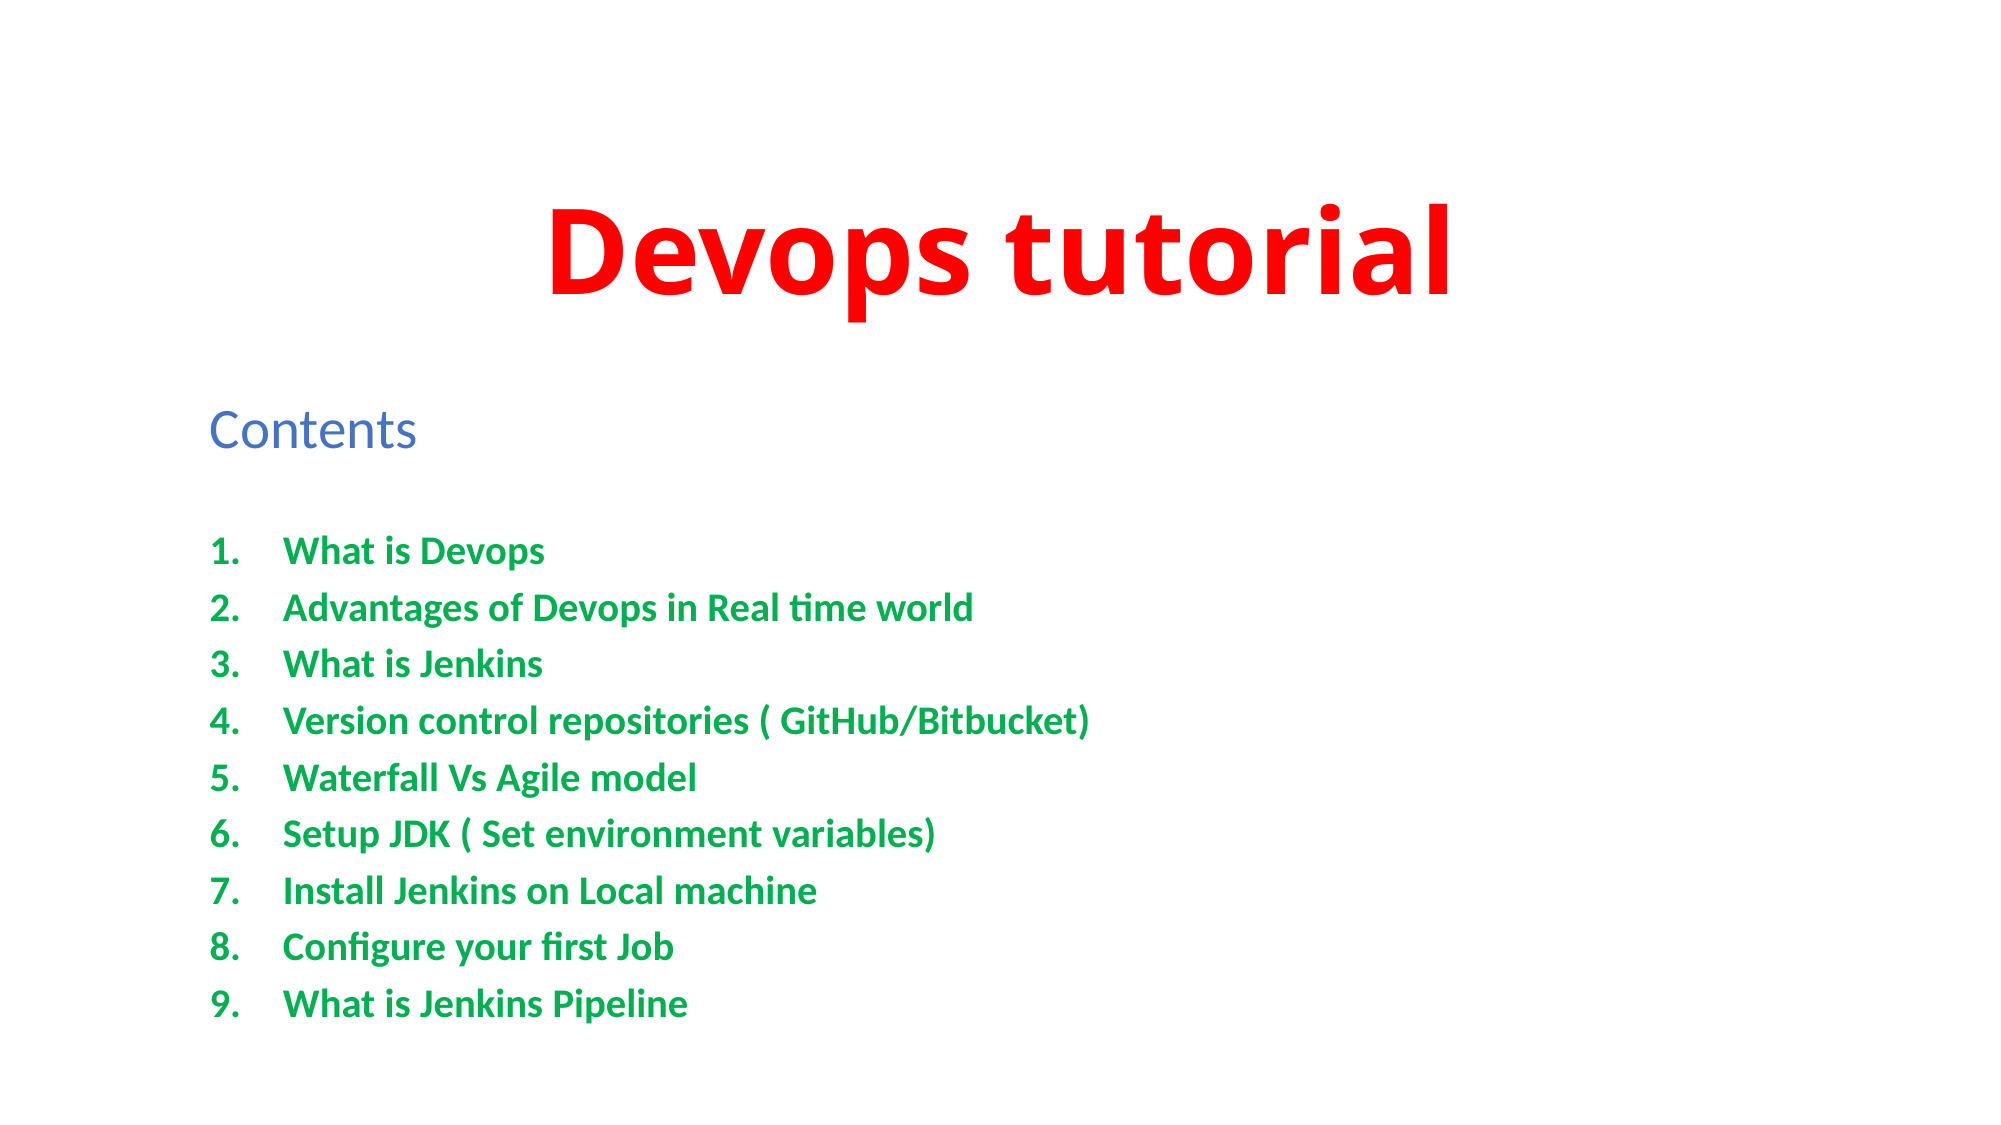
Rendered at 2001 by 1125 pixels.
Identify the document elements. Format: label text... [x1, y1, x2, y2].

subtitle Contents What is Devops Advantages of Devops in Real time world What is Jenkins Version control repositories ( GitHub/Bitbucket) Waterfall Vs Agile model Setup JDK ( Set environment variables) Install Jenkins on Local machine Configure your first Job What is Jenkins Pipeline [194, 391, 1695, 1043]
title Devops tutorial [249, 184, 1750, 328]
